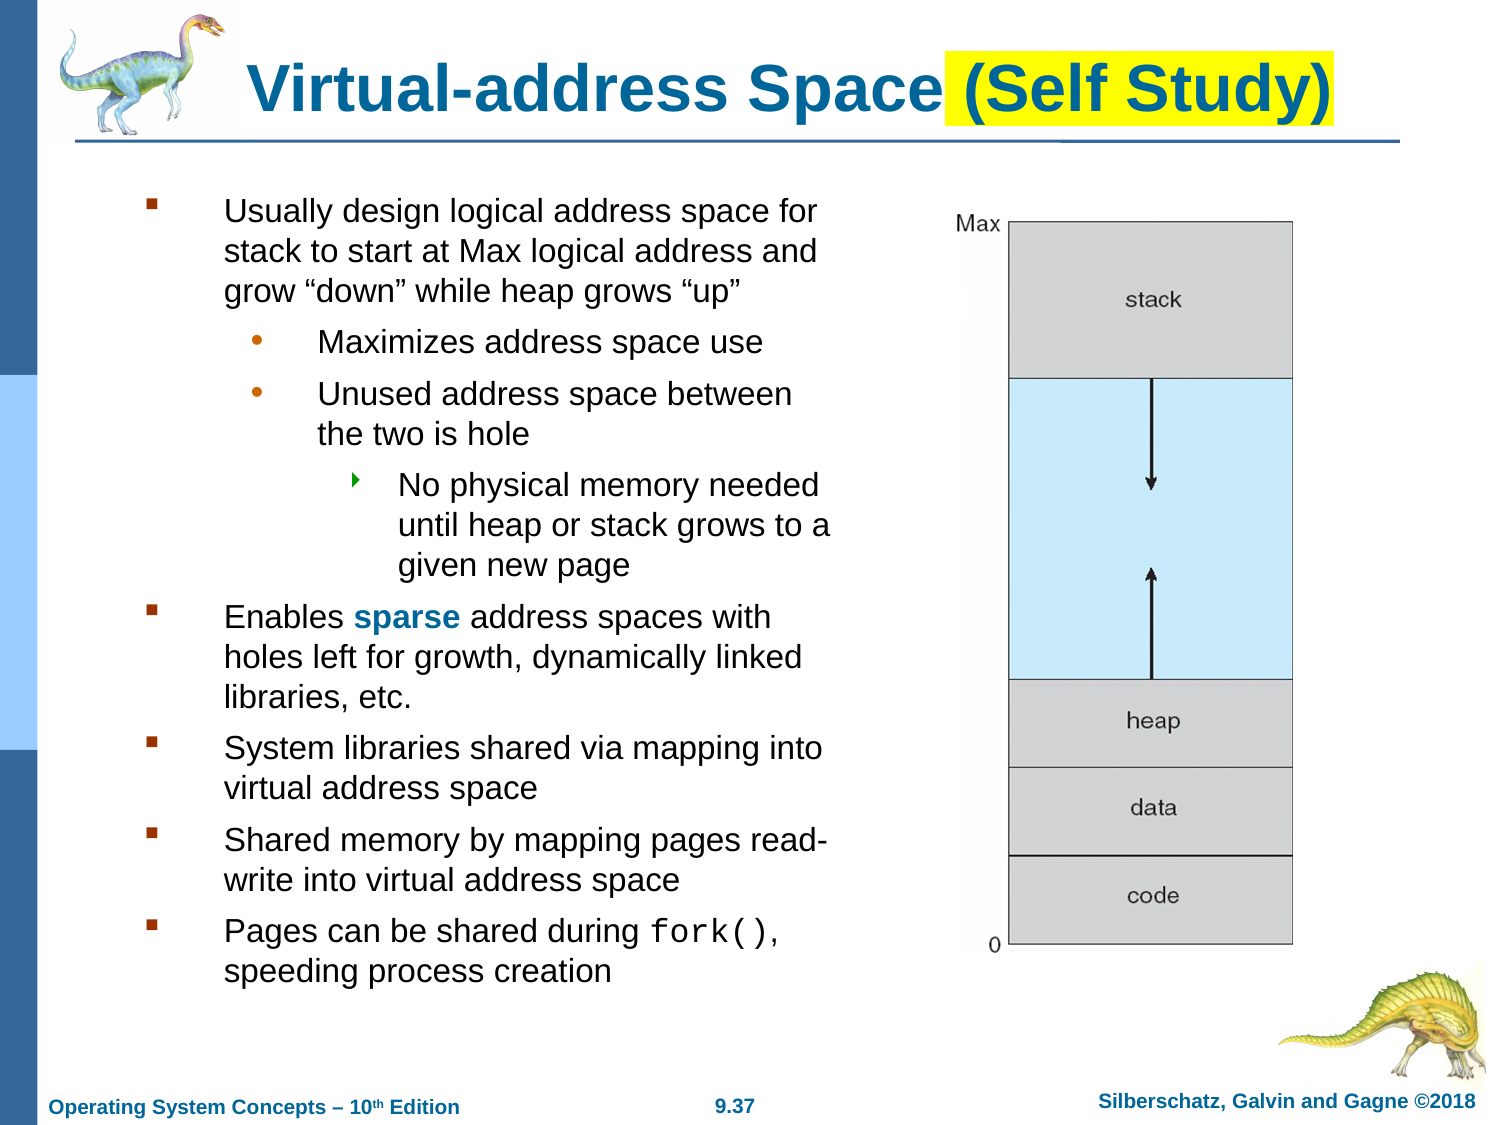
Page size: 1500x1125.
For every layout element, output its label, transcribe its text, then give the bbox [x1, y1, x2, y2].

title Virtual-address Space (Self Study) [154, 38, 1425, 133]
picture [46, 0, 243, 149]
text_box Usually design logical address space for stack to start at Max logical address and grow “down” while heap grows “up” Maximizes address space use Unused address space between the two is hole No physical memory needed until heap or stack grows to a given new page Enables sparse address spaces with holes left for growth, dynamically linked libraries, etc. System libraries shared via mapping into virtual address space Shared memory by mapping pages read-write into virtual address space Pages can be shared during fork(), speeding process creation [133, 183, 856, 1005]
picture [953, 208, 1486, 1090]
